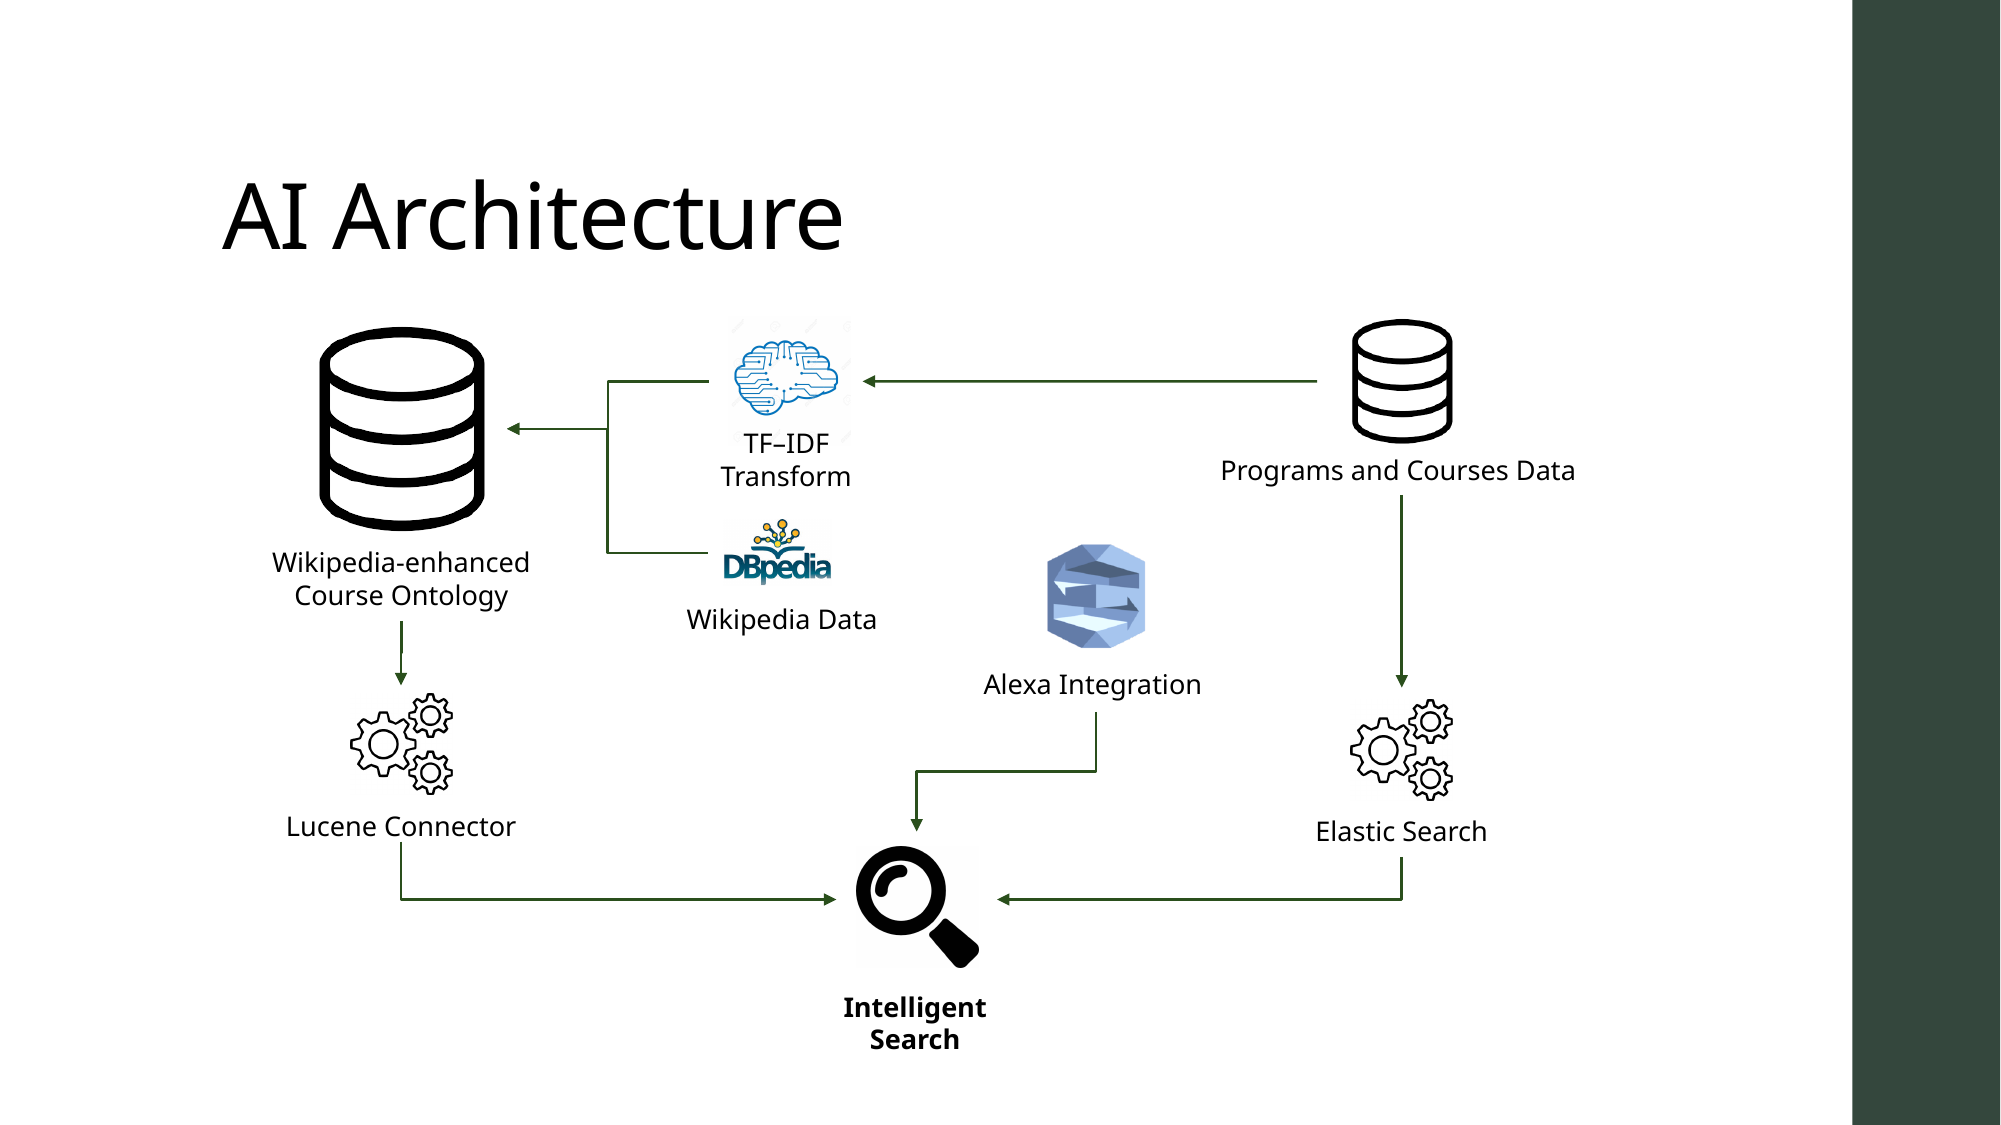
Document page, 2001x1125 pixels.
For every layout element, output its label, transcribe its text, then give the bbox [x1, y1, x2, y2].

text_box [259, 316, 1596, 1057]
title AI Architecture [206, 60, 1797, 278]
